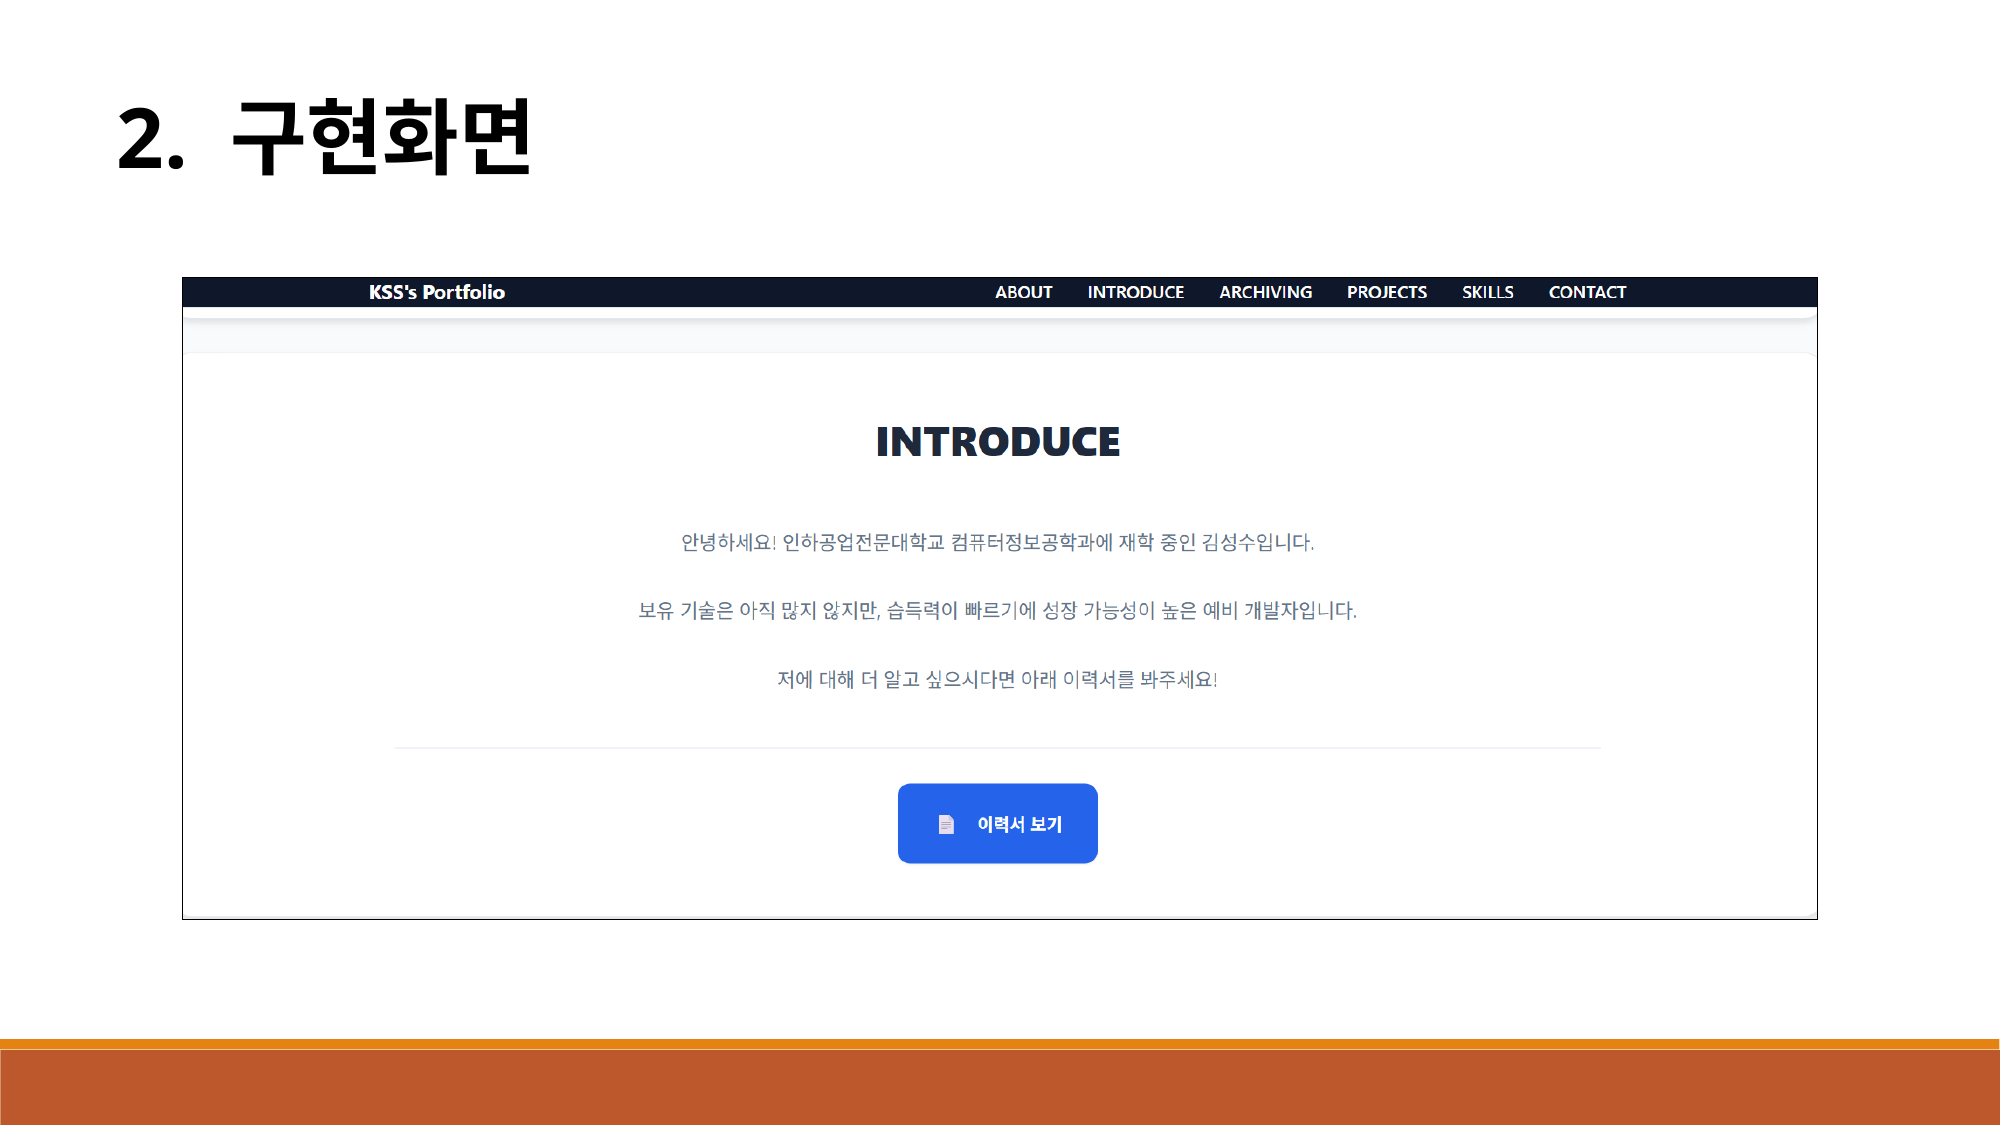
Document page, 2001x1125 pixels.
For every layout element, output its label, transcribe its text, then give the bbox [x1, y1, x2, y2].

text_box 2. 구현화면 [102, 77, 1742, 193]
picture [181, 276, 1819, 920]
